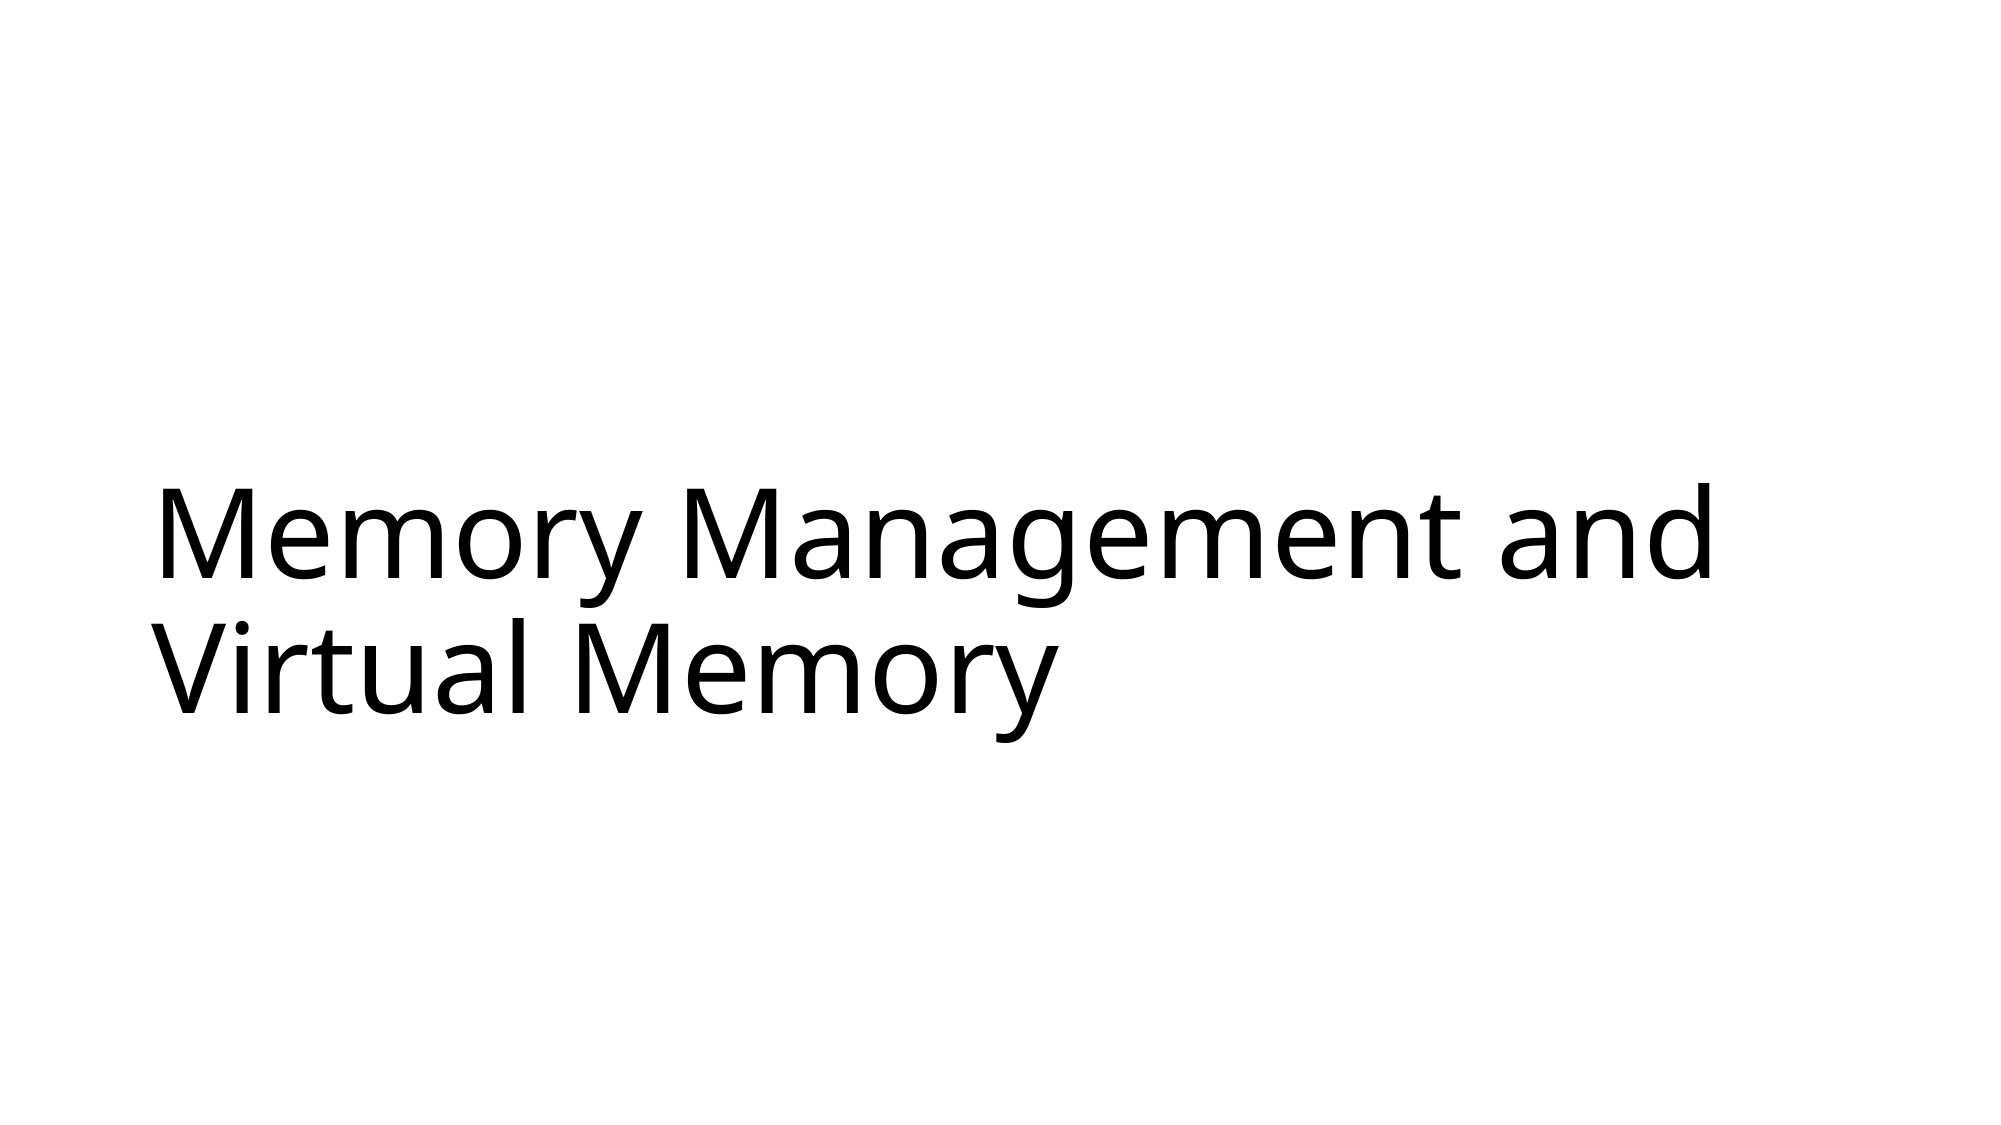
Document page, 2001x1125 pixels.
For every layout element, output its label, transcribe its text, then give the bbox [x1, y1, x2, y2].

title Memory Management and Virtual Memory [136, 280, 1862, 749]
